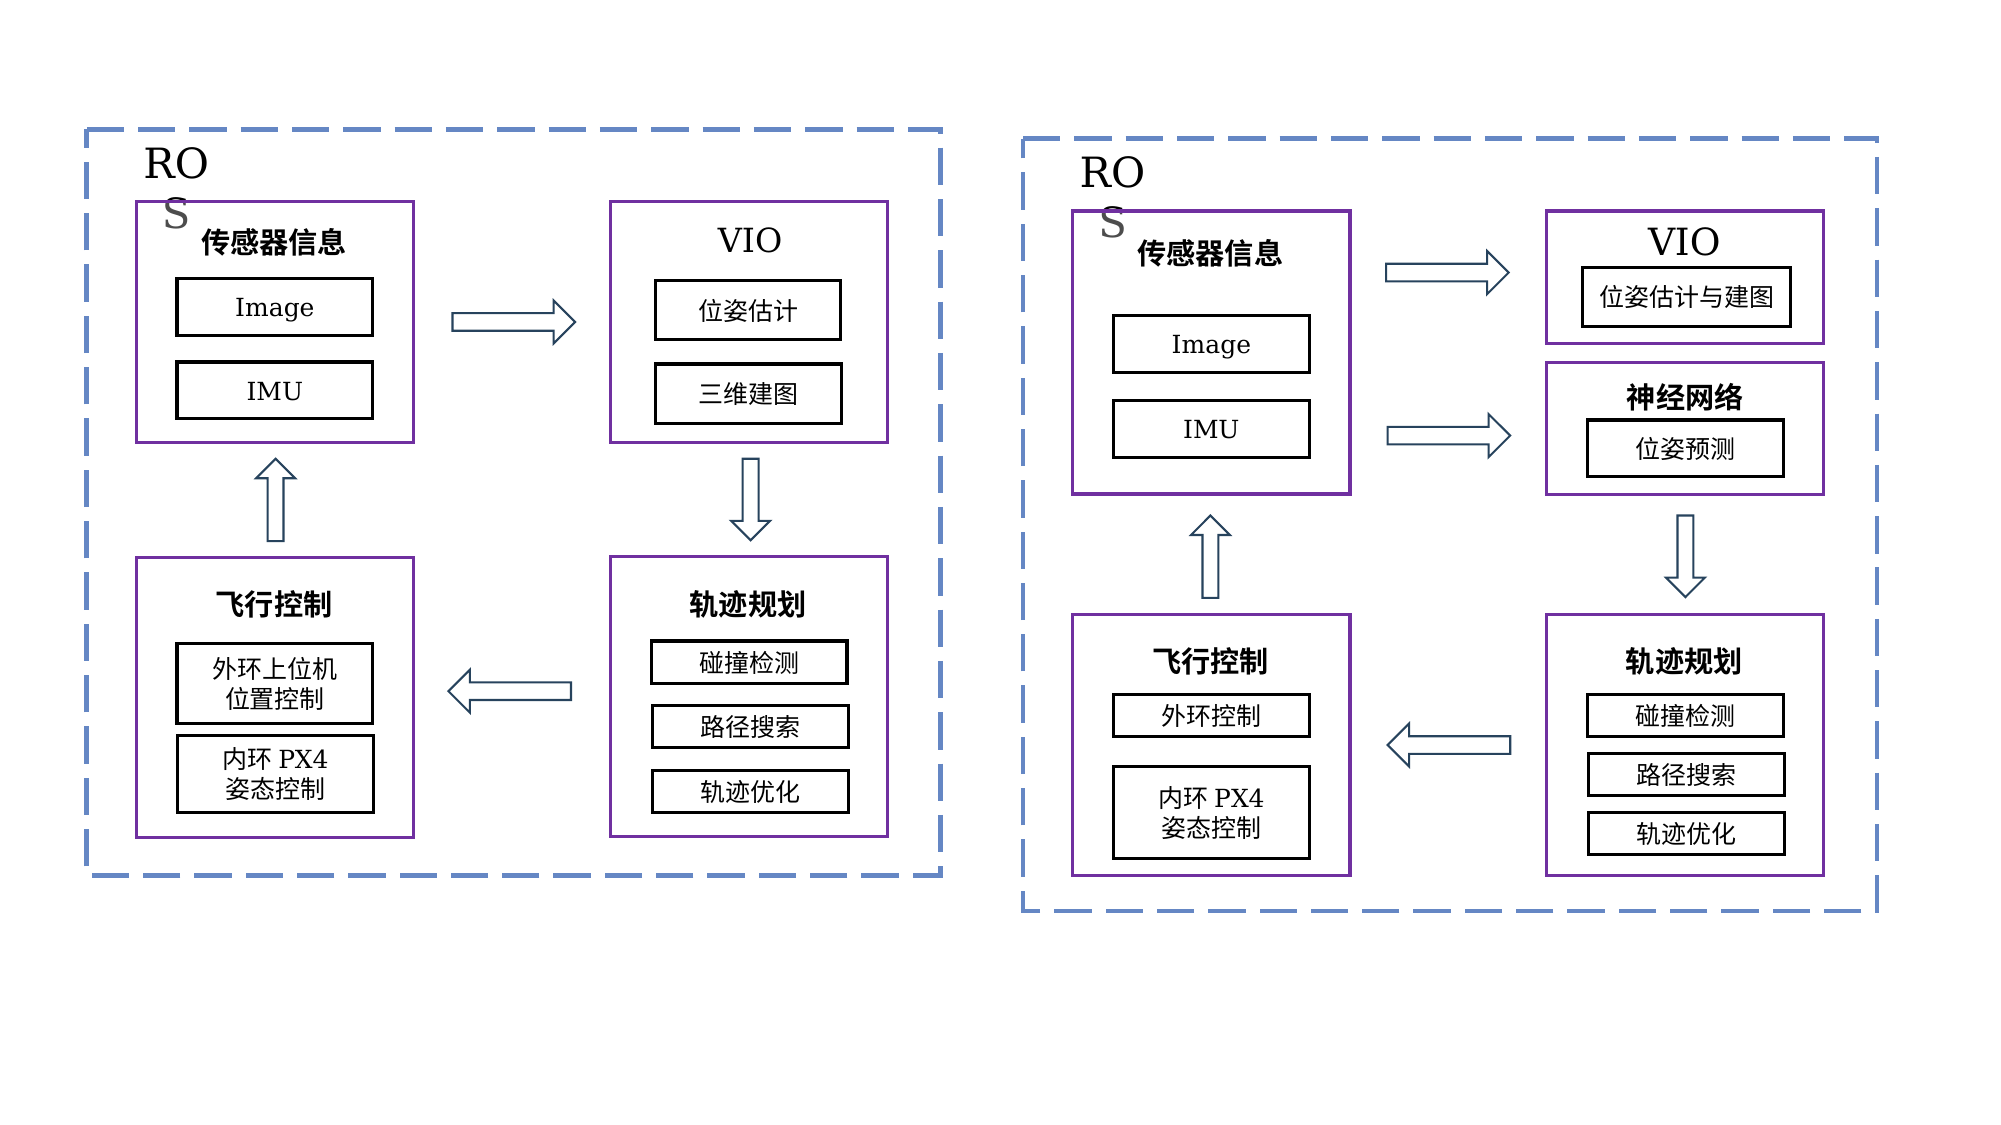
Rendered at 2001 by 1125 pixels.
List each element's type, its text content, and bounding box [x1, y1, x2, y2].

text_box 飞行控制 [1099, 636, 1322, 686]
text_box [610, 201, 888, 443]
text_box [1546, 211, 1824, 344]
text_box 轨迹优化 [1588, 812, 1785, 855]
text_box [446, 667, 573, 716]
text_box [1188, 514, 1233, 599]
text_box 轨迹优化 [652, 770, 849, 813]
text_box 传感器信息 [1104, 228, 1317, 278]
text_box [610, 556, 888, 837]
text_box 传感器信息 [168, 216, 380, 267]
text_box [136, 201, 414, 443]
text_box 外环上位机 位置控制 [176, 643, 373, 724]
text_box Image [1113, 315, 1310, 373]
text_box [1385, 248, 1511, 297]
text_box 轨迹规划 [637, 578, 859, 629]
text_box [1386, 721, 1512, 769]
text_box [1072, 614, 1350, 876]
text_box Image [176, 278, 373, 336]
text_box IMU [176, 361, 373, 419]
text_box 内环PX4 姿态控制 [177, 735, 374, 813]
text_box ROS [119, 129, 233, 245]
text_box 位姿预测 [1587, 419, 1784, 477]
text_box IMU [1113, 400, 1310, 458]
text_box 外环控制 [1113, 694, 1310, 737]
text_box VIO [668, 212, 832, 267]
text_box [1546, 362, 1824, 495]
text_box [1663, 514, 1708, 599]
text_box ROS [1056, 138, 1169, 254]
text_box 位姿估计与建图 [1582, 267, 1791, 327]
text_box 神经网络 [1603, 371, 1767, 422]
text_box [136, 557, 414, 838]
text_box [86, 129, 941, 876]
text_box 碰撞检测 [651, 641, 848, 684]
text_box 内环PX4 姿态控制 [1113, 766, 1310, 859]
text_box [1386, 411, 1512, 460]
text_box 路径搜索 [1588, 753, 1785, 796]
text_box [728, 457, 773, 542]
text_box VIO [1602, 210, 1766, 271]
text_box 位姿估计 [655, 280, 841, 340]
text_box [1546, 614, 1824, 876]
text_box [451, 298, 577, 346]
text_box 飞行控制 [163, 579, 385, 629]
text_box 路径搜索 [652, 705, 849, 748]
text_box 轨迹规划 [1573, 636, 1795, 686]
text_box [253, 457, 298, 543]
text_box [1072, 211, 1350, 494]
text_box 三维建图 [655, 363, 842, 424]
text_box [1023, 138, 1878, 911]
text_box 碰撞检测 [1587, 694, 1784, 737]
